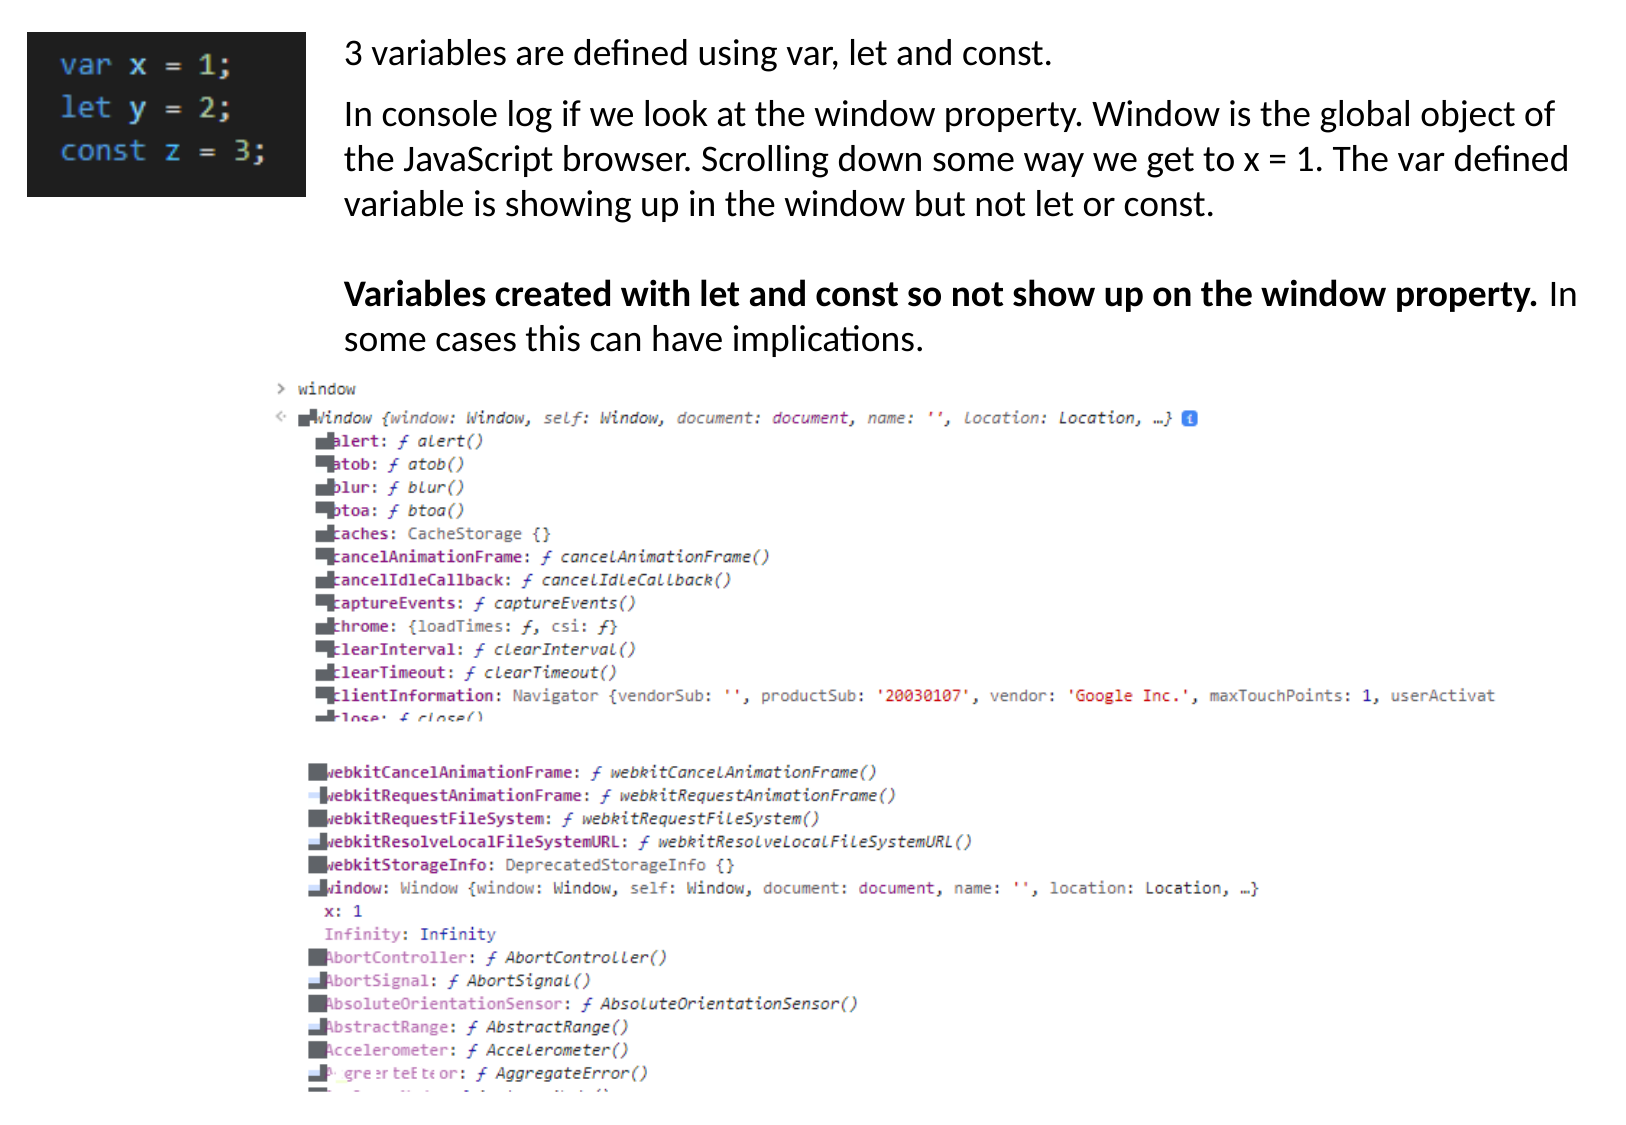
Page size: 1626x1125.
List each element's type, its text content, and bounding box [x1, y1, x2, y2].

picture [271, 373, 1568, 1105]
text_box In console log if we look at the window property. Window is the global object of the JavaScript browser. Scrolling down some way we get to x = 1. The var defined variable is showing up in the window but not let or const. Variables created with let and const so not show up on the window property. In some cases this can have implications. [329, 81, 1598, 367]
picture [27, 32, 306, 197]
text_box 3 variables are defined using var, let and const. [329, 20, 1472, 81]
